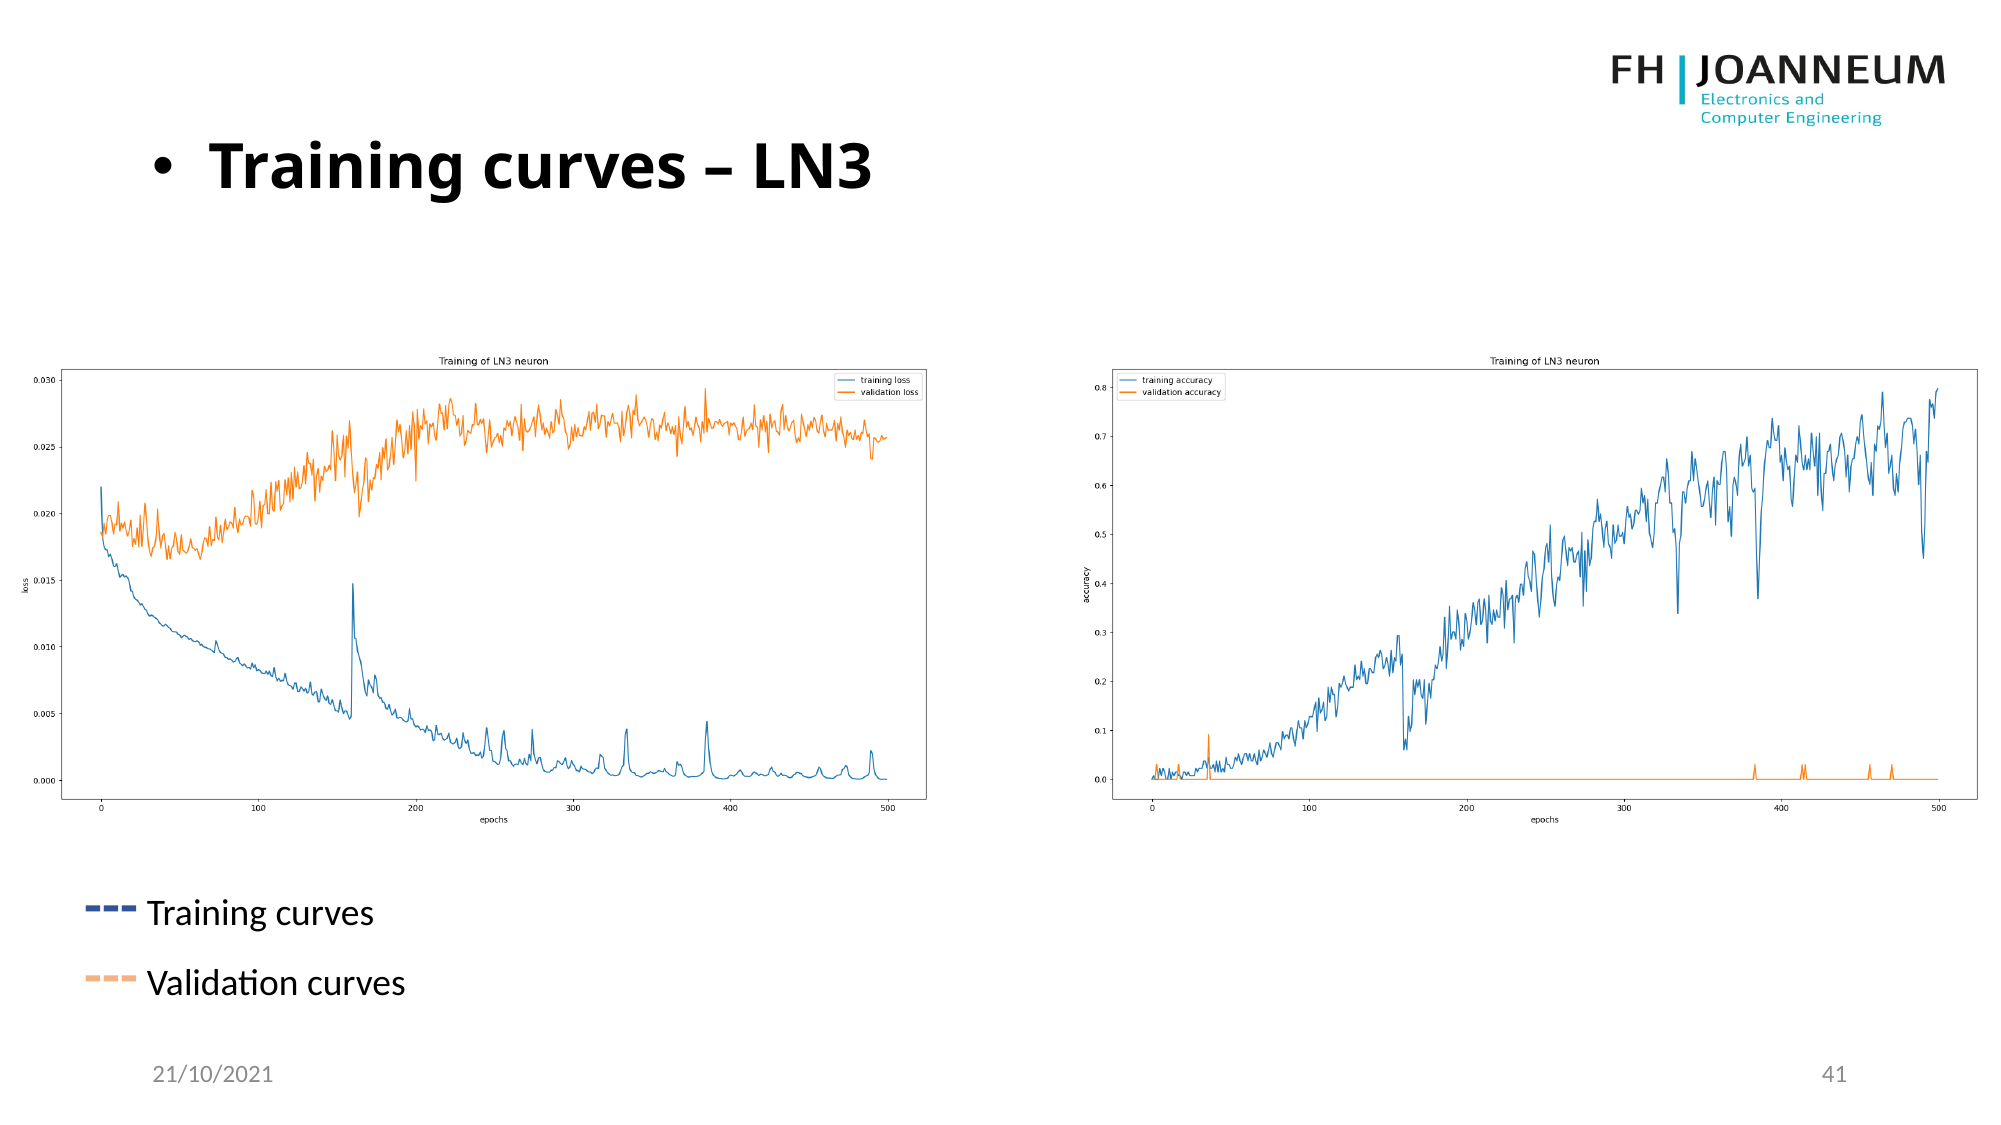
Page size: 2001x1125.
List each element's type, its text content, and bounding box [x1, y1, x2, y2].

picture [1557, 12, 2000, 152]
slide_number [137, 1042, 588, 1103]
slide_number 41 [1412, 1042, 1863, 1103]
text_box --- Training curves --- Validation curves [70, 860, 749, 1015]
title Training curves – LN3 [137, 59, 1863, 278]
picture [0, 302, 2000, 860]
